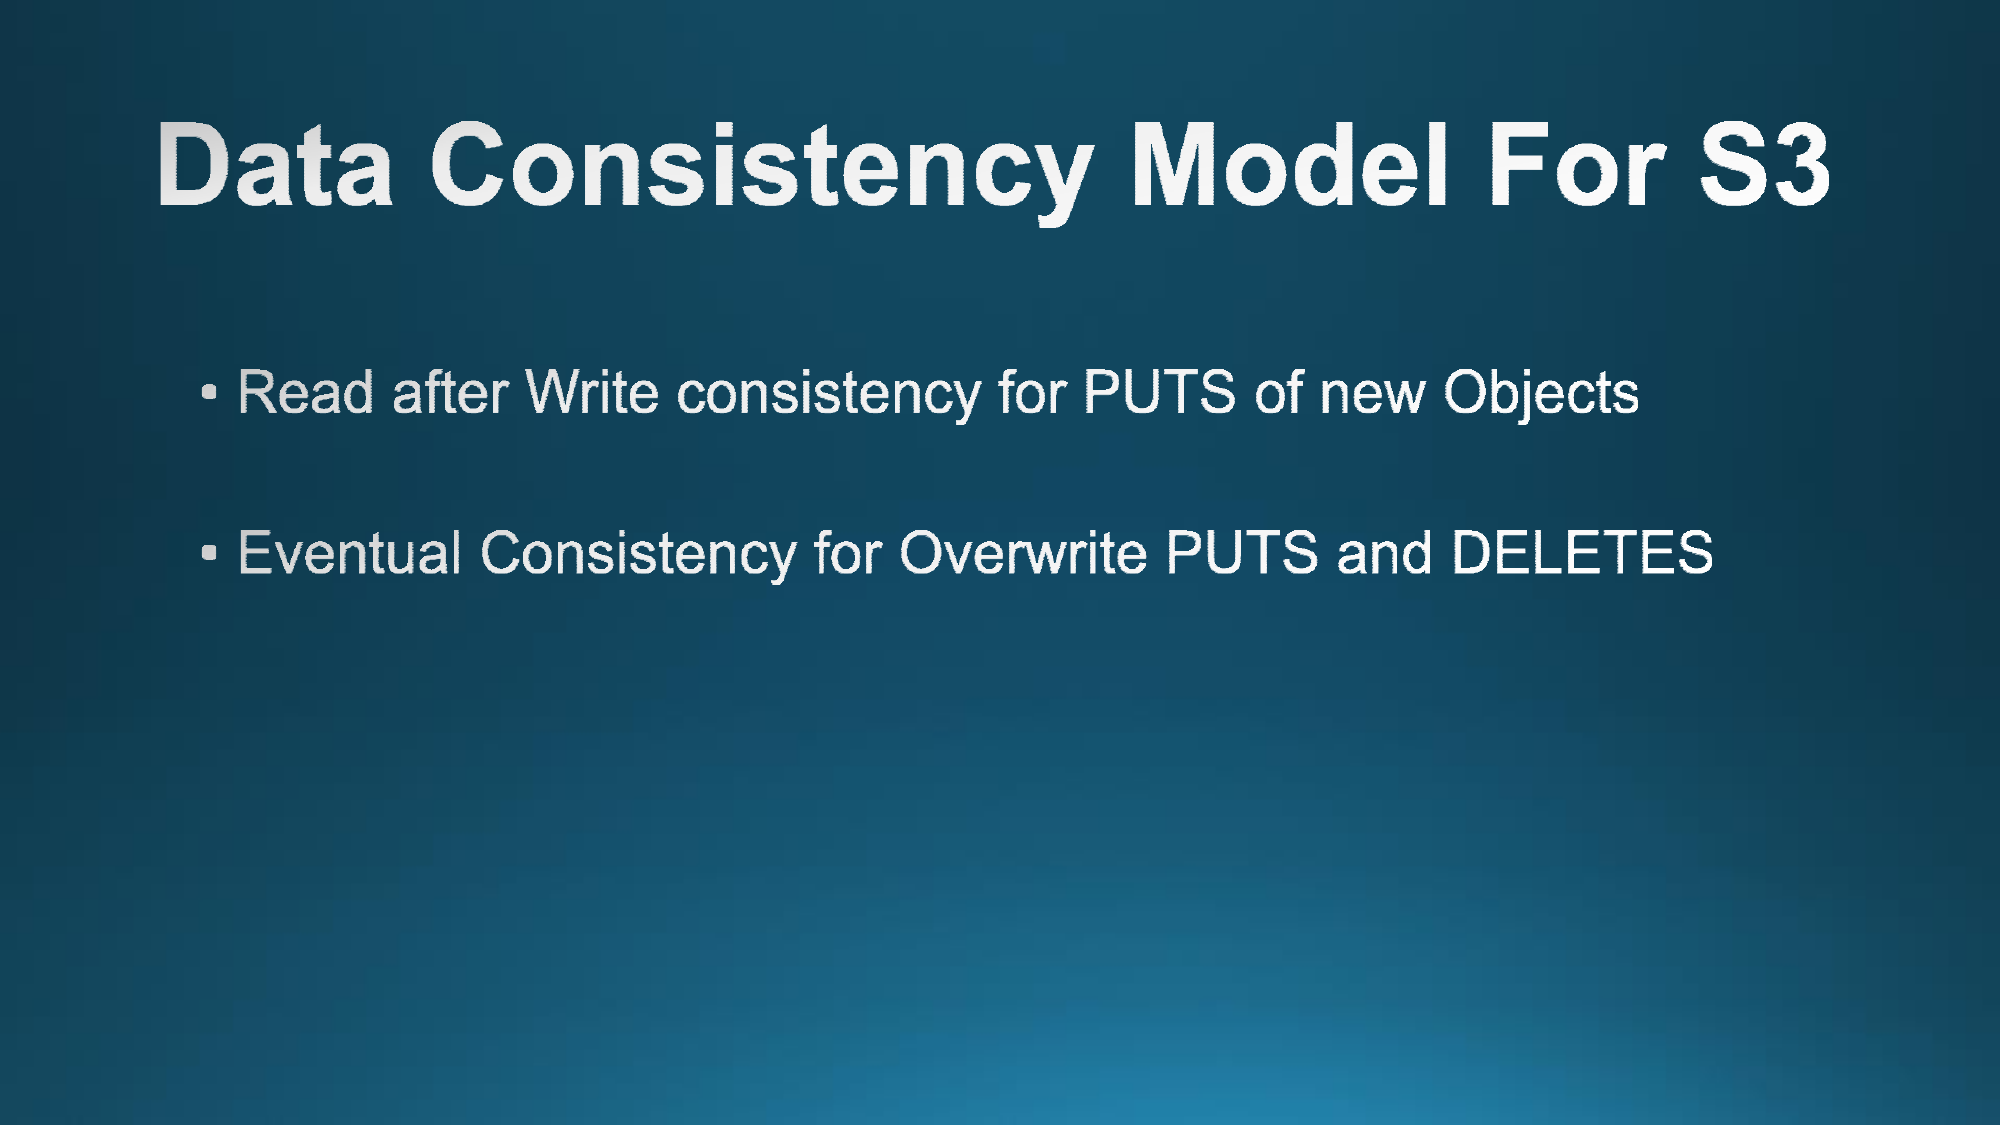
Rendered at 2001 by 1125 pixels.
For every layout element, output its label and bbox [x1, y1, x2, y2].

text_box [240, 530, 1712, 585]
text_box [240, 369, 1638, 425]
picture [0, 0, 2000, 1125]
text_box [201, 384, 217, 399]
text_box [160, 121, 1829, 228]
text_box [201, 545, 217, 560]
